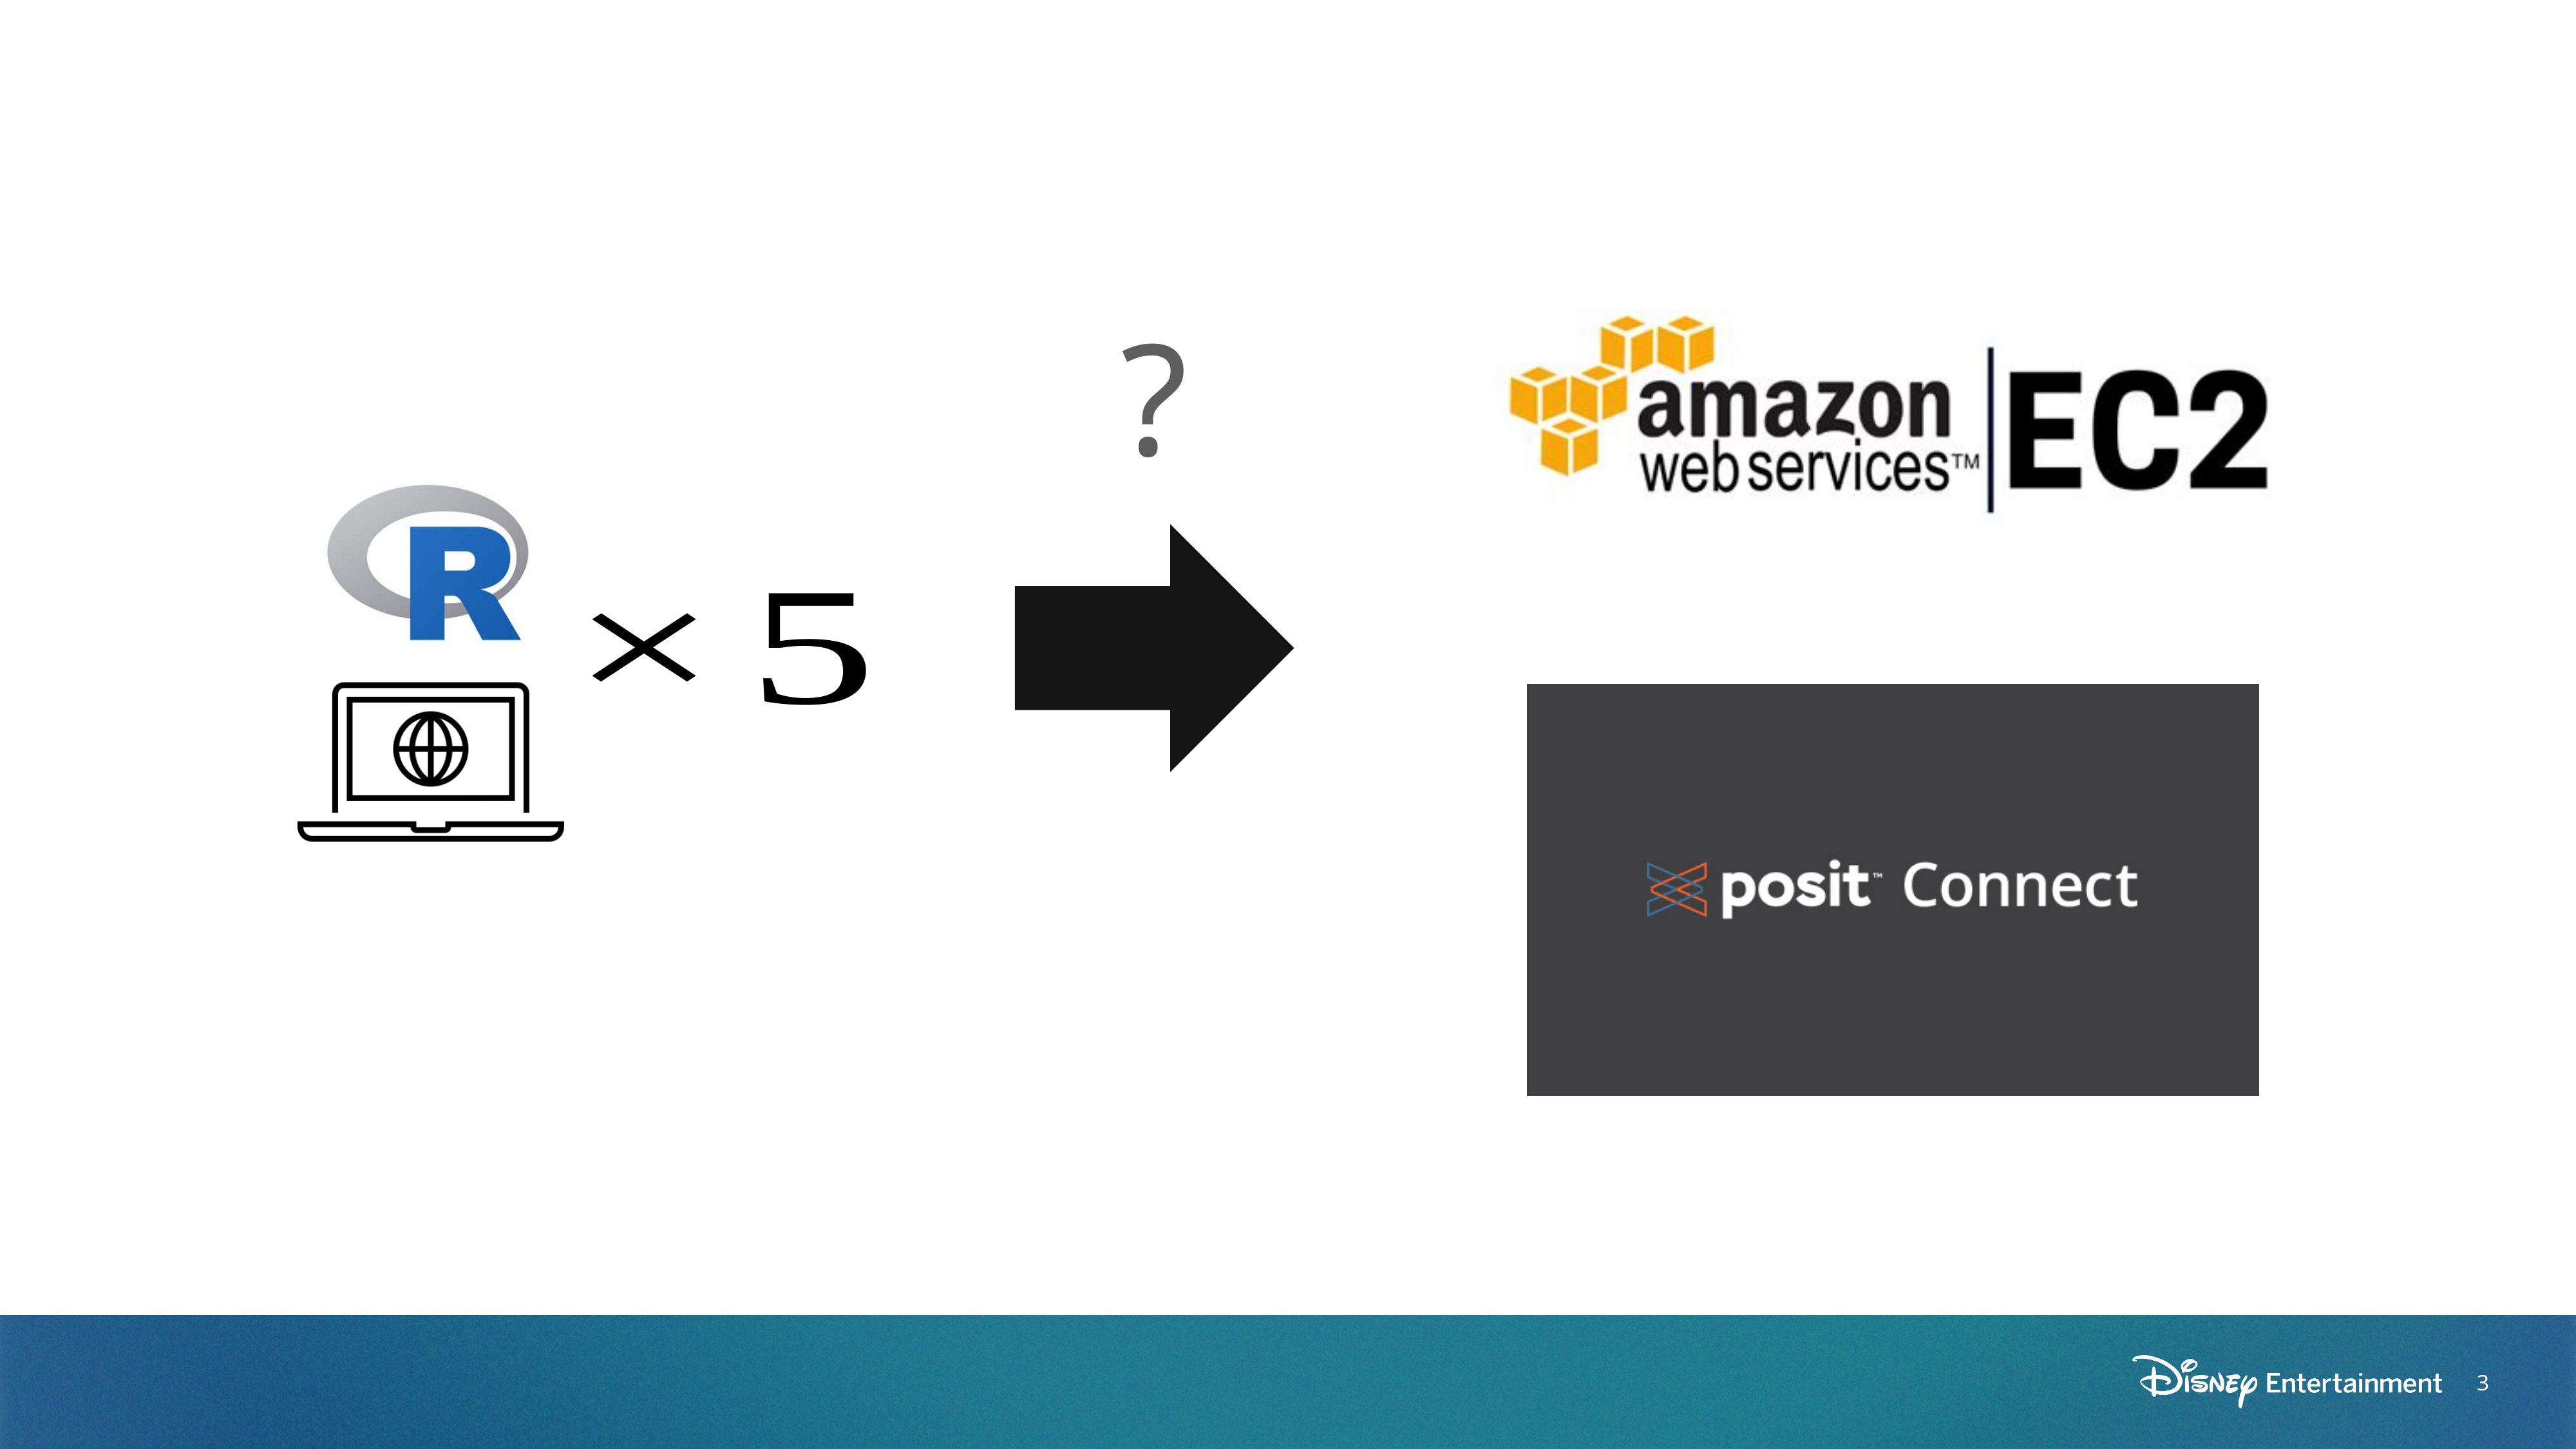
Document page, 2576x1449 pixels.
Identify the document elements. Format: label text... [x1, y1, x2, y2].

picture [1526, 684, 2259, 1096]
text_box ? [1115, 296, 1194, 493]
picture [291, 475, 570, 900]
picture [1497, 177, 2288, 672]
text_box [1014, 524, 1294, 772]
picture [0, 1315, 2576, 1449]
